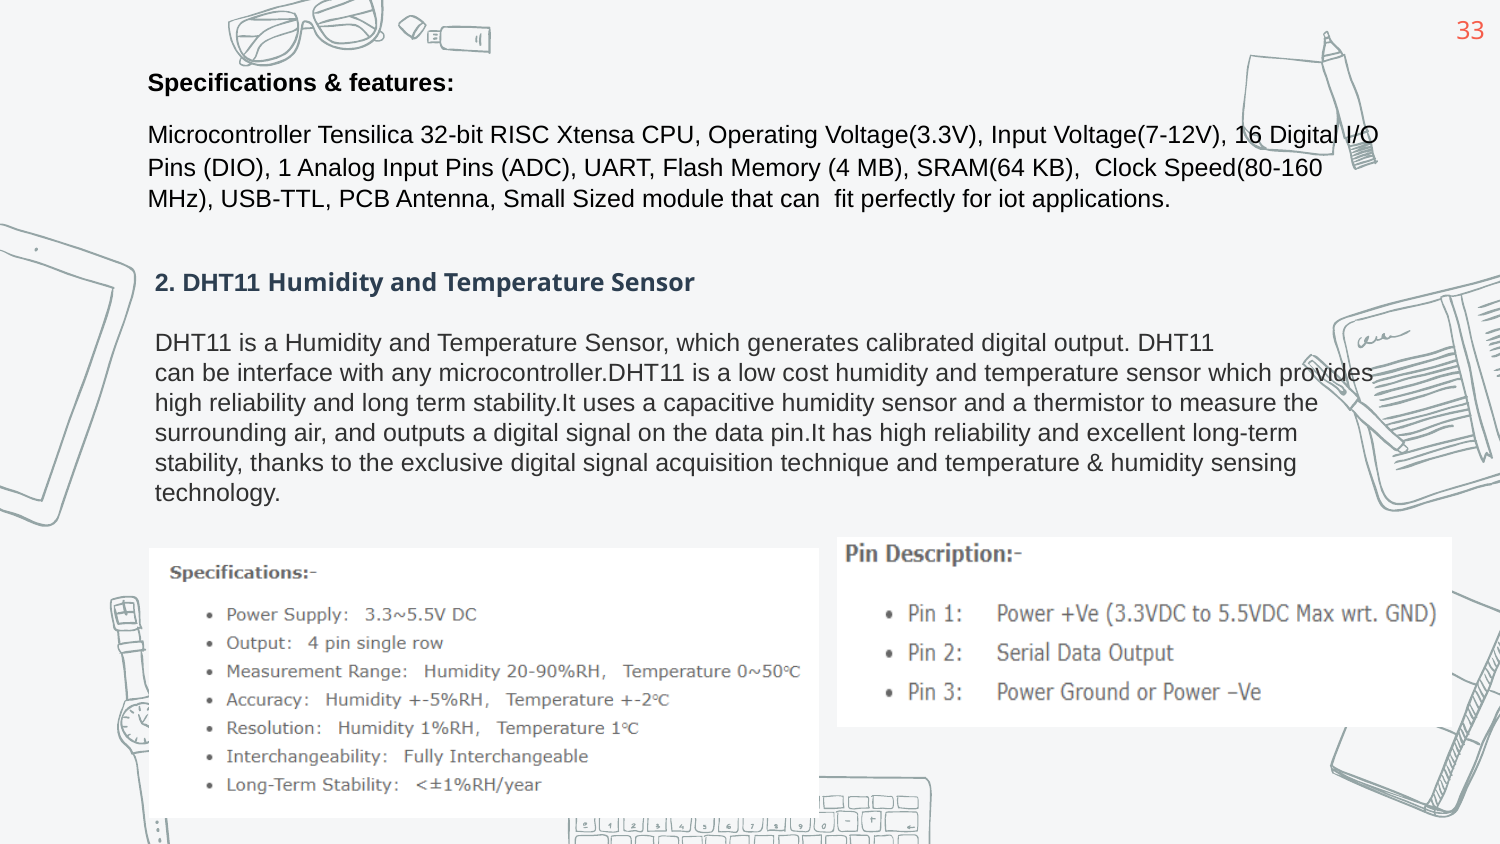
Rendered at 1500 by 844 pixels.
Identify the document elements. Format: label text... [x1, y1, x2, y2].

text_box 2. DHT11 Humidity and Temperature Sensor DHT11 is a Humidity and Temperature Sensor, which generates calibrated digital output. DHT11 can be interface with any microcontroller.DHT11 is a low cost humidity and temperature sensor which provides high reliability and long term stability.It uses a capacitive humidity sensor and a thermistor to measure the surrounding air, and outputs a digital signal on the data pin.It has high reliability and excellent long-term stability, thanks to the exclusive digital signal acquisition technique and temperature & humidity sensing technology. [139, 251, 1403, 522]
picture [837, 537, 1453, 728]
text_box Specifications & features: Microcontroller Tensilica 32-bit RISC Xtensa CPU, Operating Voltage(3.3V), Input Voltage(7-12V), 16 Digital I/O Pins (DIO), 1 Analog Input Pins (ADC), UART, Flash Memory (4 MB), SRAM(64 KB), Clock Speed(80-160 MHz), USB-TTL, PCB Antenna, Small Sized module that can fit perfectly for iot applications. [132, 49, 1410, 228]
slide_number ‹#› [1435, 0, 1500, 53]
picture [149, 548, 820, 818]
